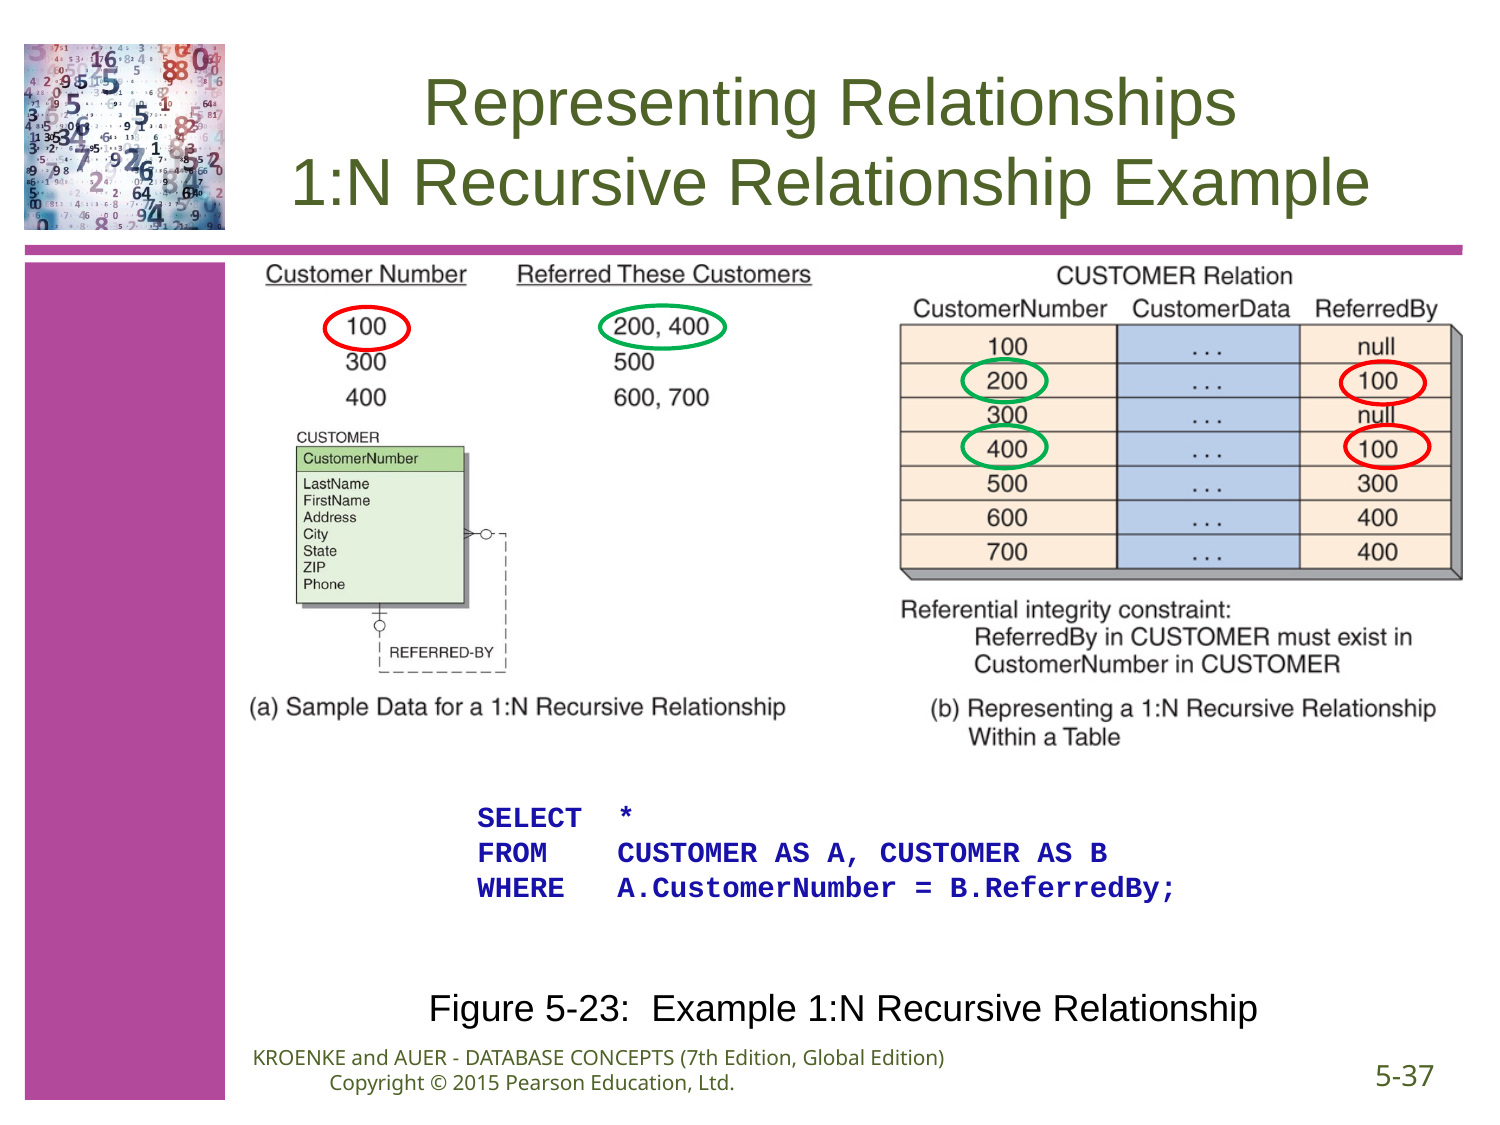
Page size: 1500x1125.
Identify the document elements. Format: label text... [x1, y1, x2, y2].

text_box SELECT * FROM CUSTOMER AS A, CUSTOMER AS B WHERE A.CustomerNumber = B.ReferredBy; [462, 791, 1225, 911]
footer KROENKE and AUER - DATABASE CONCEPTS (7th Edition, Global Edition) Copyright © 2015 Pearson Education, Ltd. [237, 1037, 1088, 1104]
picture [250, 264, 1463, 754]
title Representing Relationships 1:N Recursive Relationship Example [237, 44, 1426, 233]
picture [24, 44, 225, 230]
slide_number 5-37 [1287, 1049, 1451, 1103]
text_box Figure 5-23: Example 1:N Recursive Relationship [413, 976, 1274, 1037]
